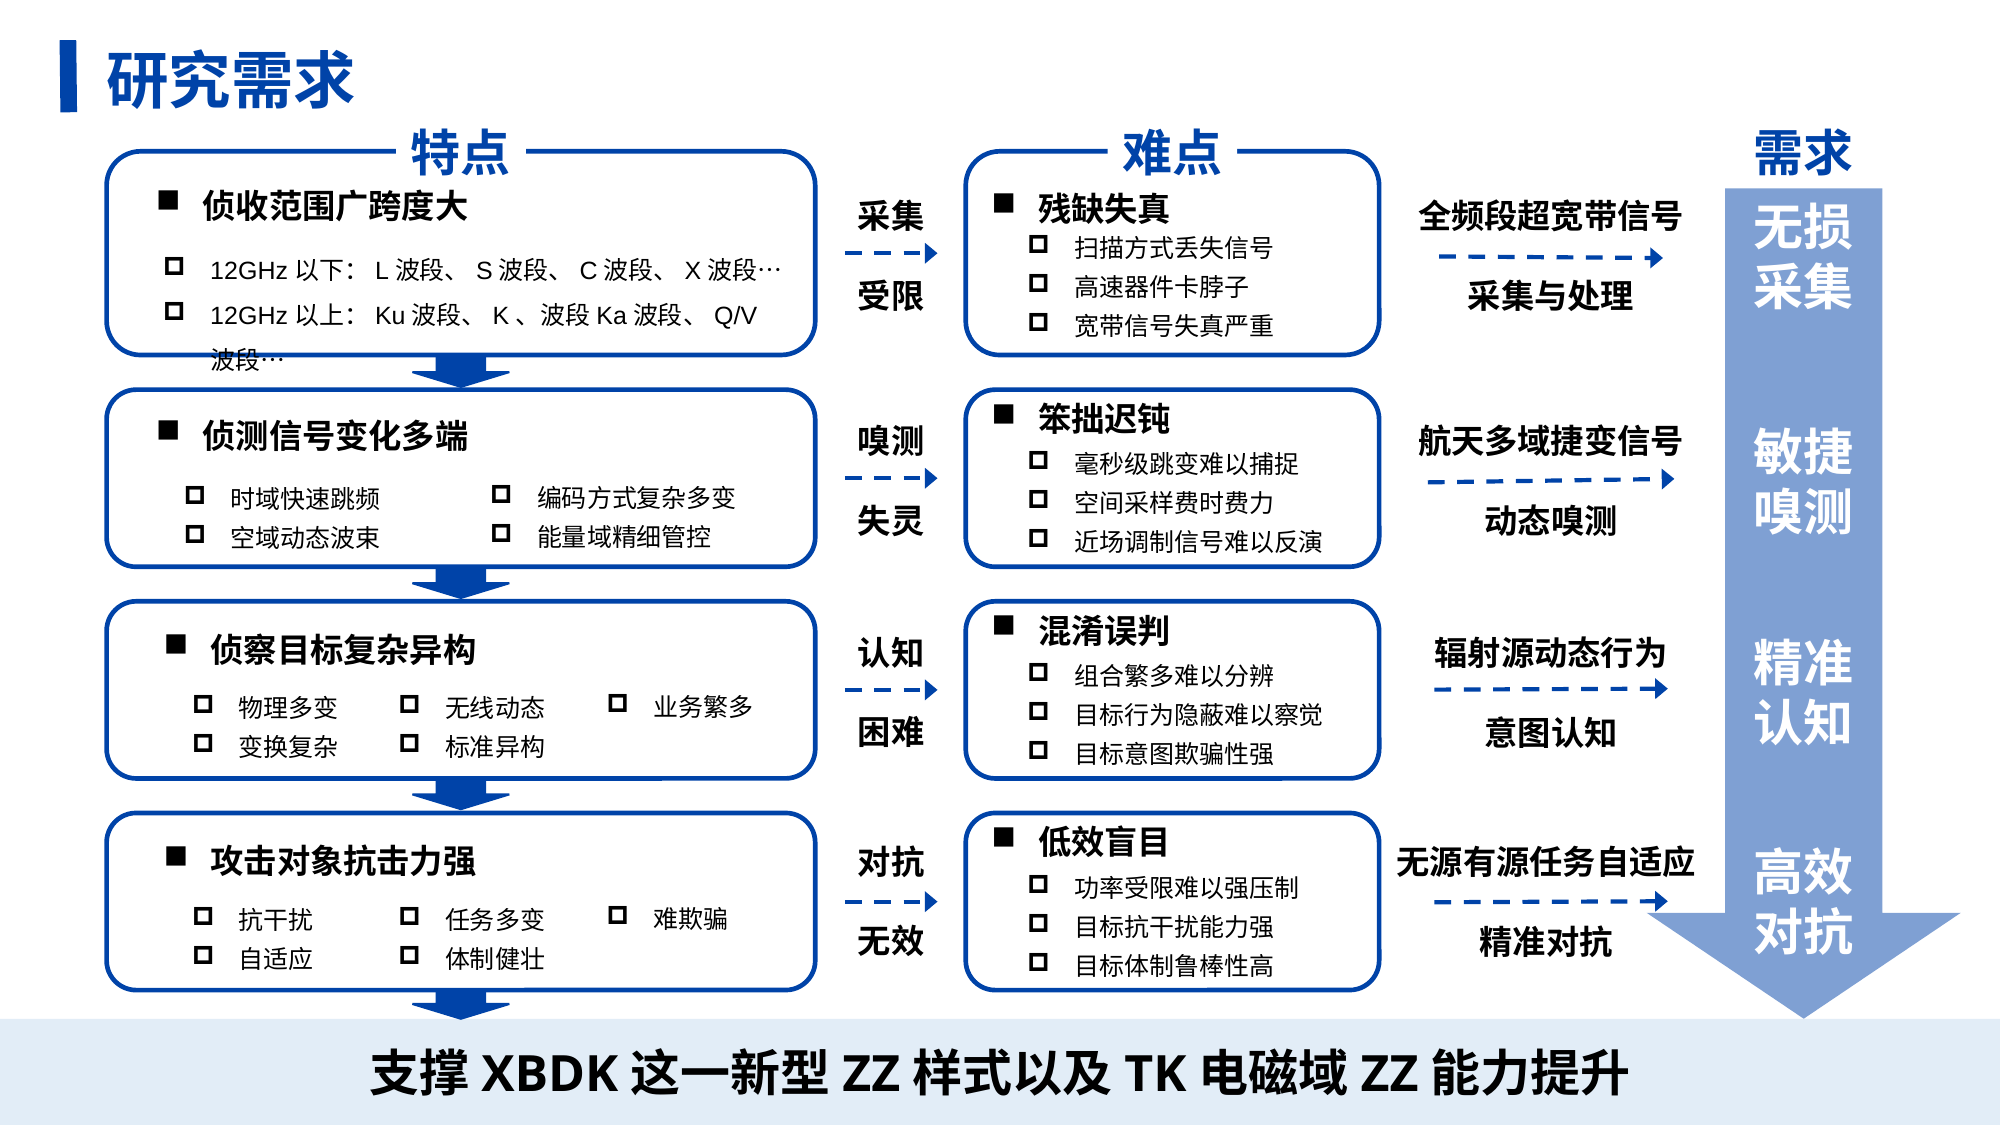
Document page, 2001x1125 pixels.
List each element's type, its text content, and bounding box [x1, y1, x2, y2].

text_box 研究需求 [106, 13, 415, 139]
text_box 难点 [1107, 113, 1238, 151]
text_box [1724, 356, 1884, 389]
text_box [1760, 991, 1847, 1020]
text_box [106, 601, 1893, 779]
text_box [106, 812, 1893, 991]
text_box [1724, 567, 1884, 601]
text_box [1724, 779, 1884, 812]
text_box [106, 151, 1893, 356]
text_box [1893, 911, 1965, 960]
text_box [106, 389, 1893, 567]
text_box [412, 993, 510, 1020]
text_box [412, 358, 510, 387]
text_box 需求 [1714, 113, 1893, 151]
text_box 特点 [396, 113, 526, 151]
text_box [412, 570, 510, 598]
text_box [412, 781, 510, 810]
text_box 支撑XBDK这一新型ZZ样式以及TK电磁域ZZ能力提升 [0, 1018, 2000, 1125]
